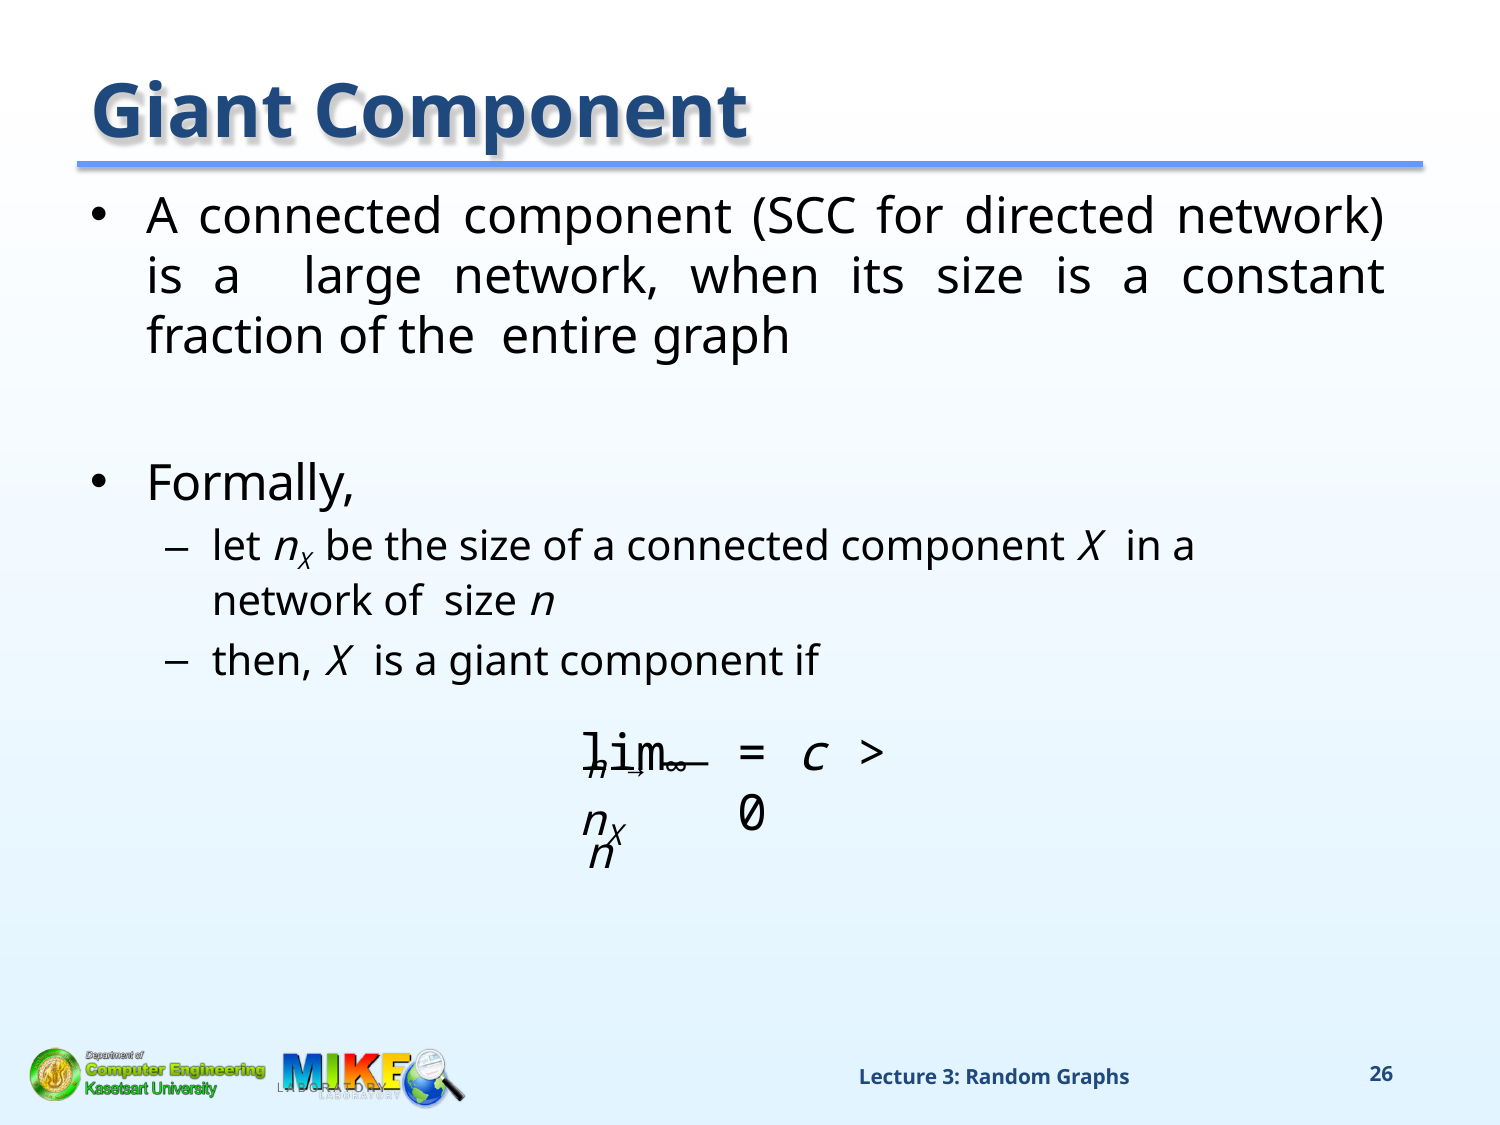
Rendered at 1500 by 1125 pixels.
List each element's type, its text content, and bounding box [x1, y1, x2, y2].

title Giant Component [74, 63, 1426, 251]
text_box n → ∞ n [583, 745, 702, 878]
text_box lim nX [577, 720, 711, 871]
picture [0, 0, 1500, 1125]
footer Lecture 3: Random Graphs [856, 1065, 1140, 1125]
text_box [29, 1047, 266, 1101]
text_box [42, 41, 801, 166]
slide_number 21 [1365, 1065, 1401, 1125]
text_box = c > 0 [735, 720, 933, 841]
text_box [277, 1047, 467, 1110]
text_box A connected component (SCC for directed network) is a large network, when its size is a constant fraction of the entire graph Formally, let nX be the size of a connected component X in a network of size n then, X is a giant component if [87, 251, 1386, 684]
